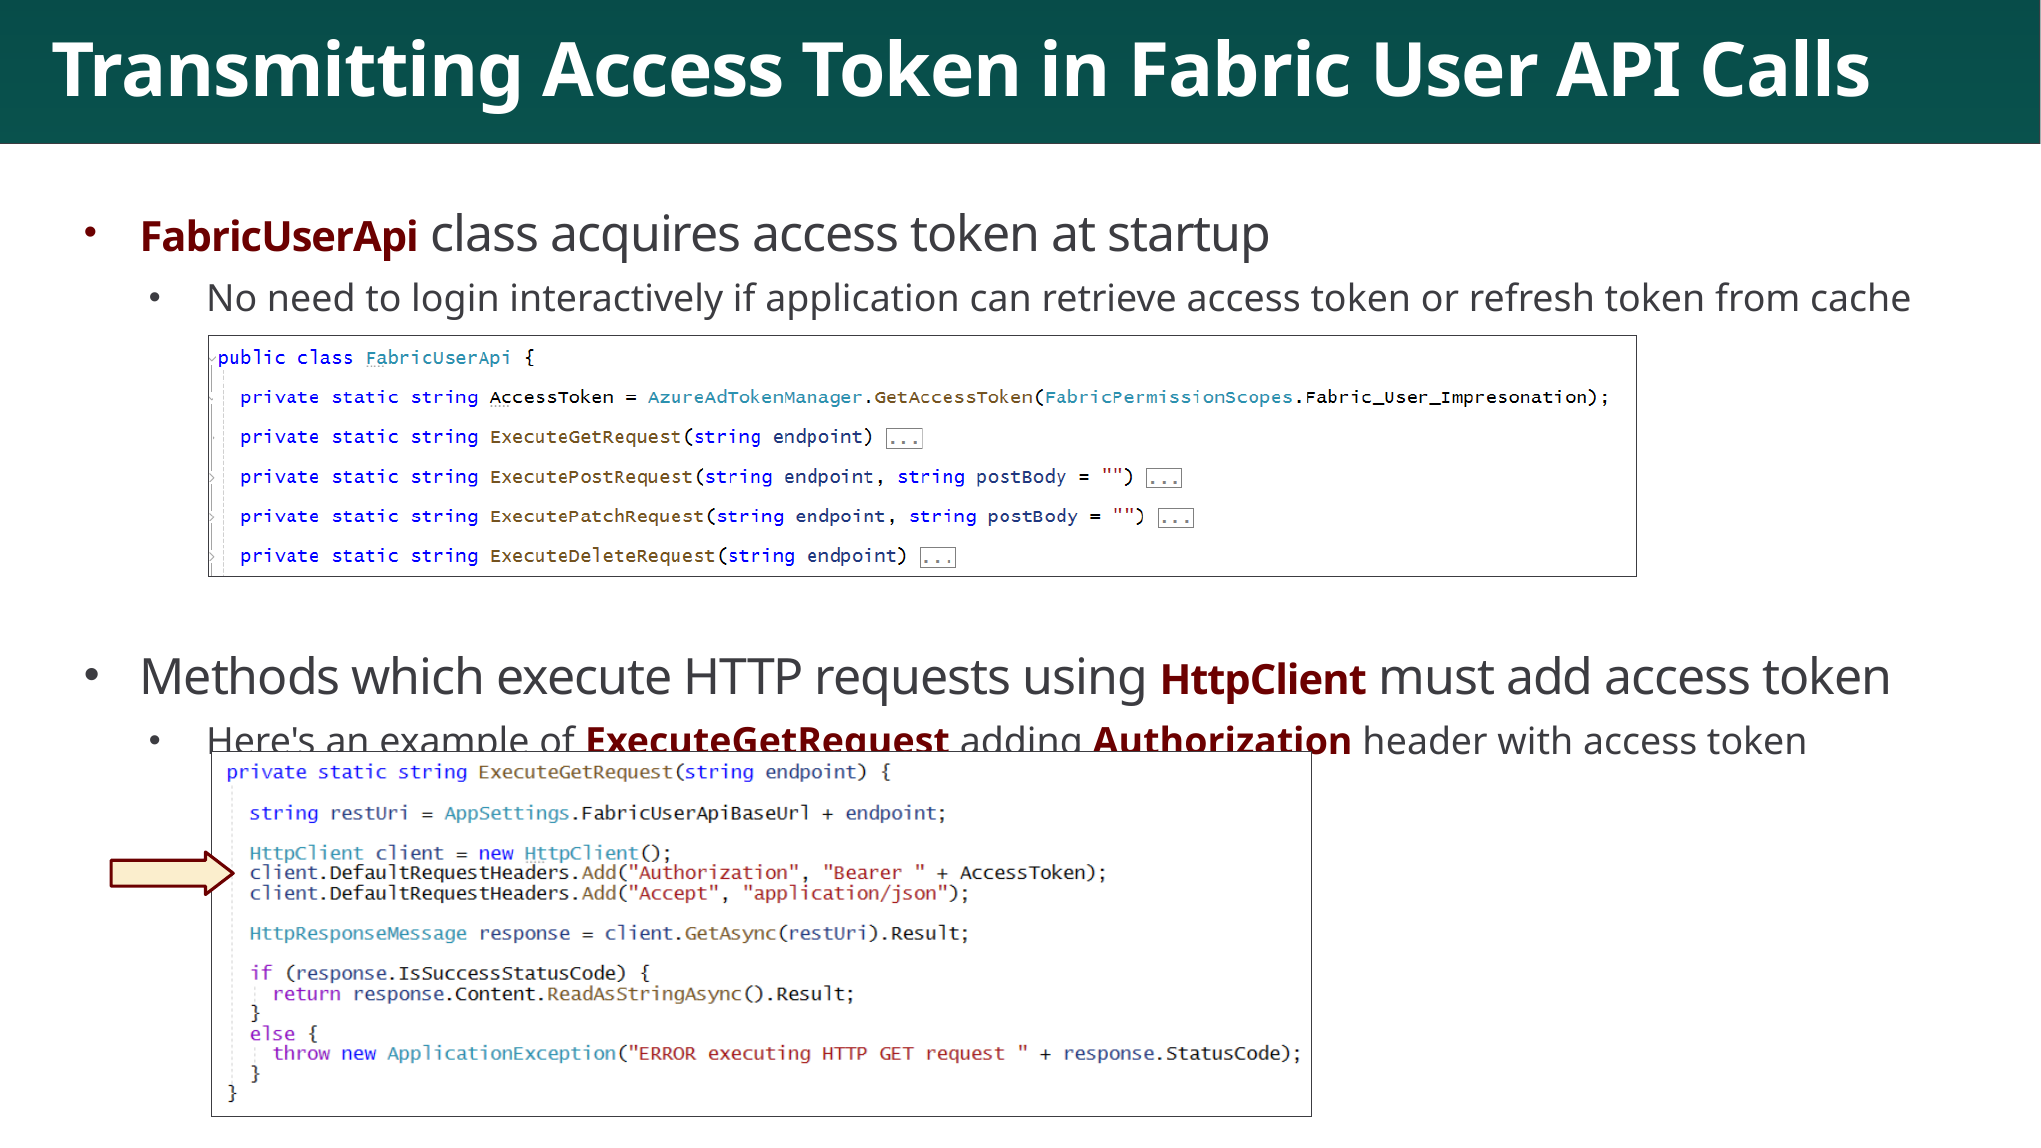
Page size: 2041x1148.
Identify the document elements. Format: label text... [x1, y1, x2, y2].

list FabricUserApi class acquires access token at startup No need to login interactively if application can retrieve access token or refresh token from cache Methods which execute HTTP requests using HttpClient must add access token Here's an example of ExecuteGetRequest adding Authorization header with access token [83, 201, 1988, 750]
title Transmitting Access Token in Fabric User API Calls [51, 31, 1988, 113]
picture [207, 335, 1637, 578]
picture [211, 751, 1312, 1117]
text_box [110, 851, 211, 896]
